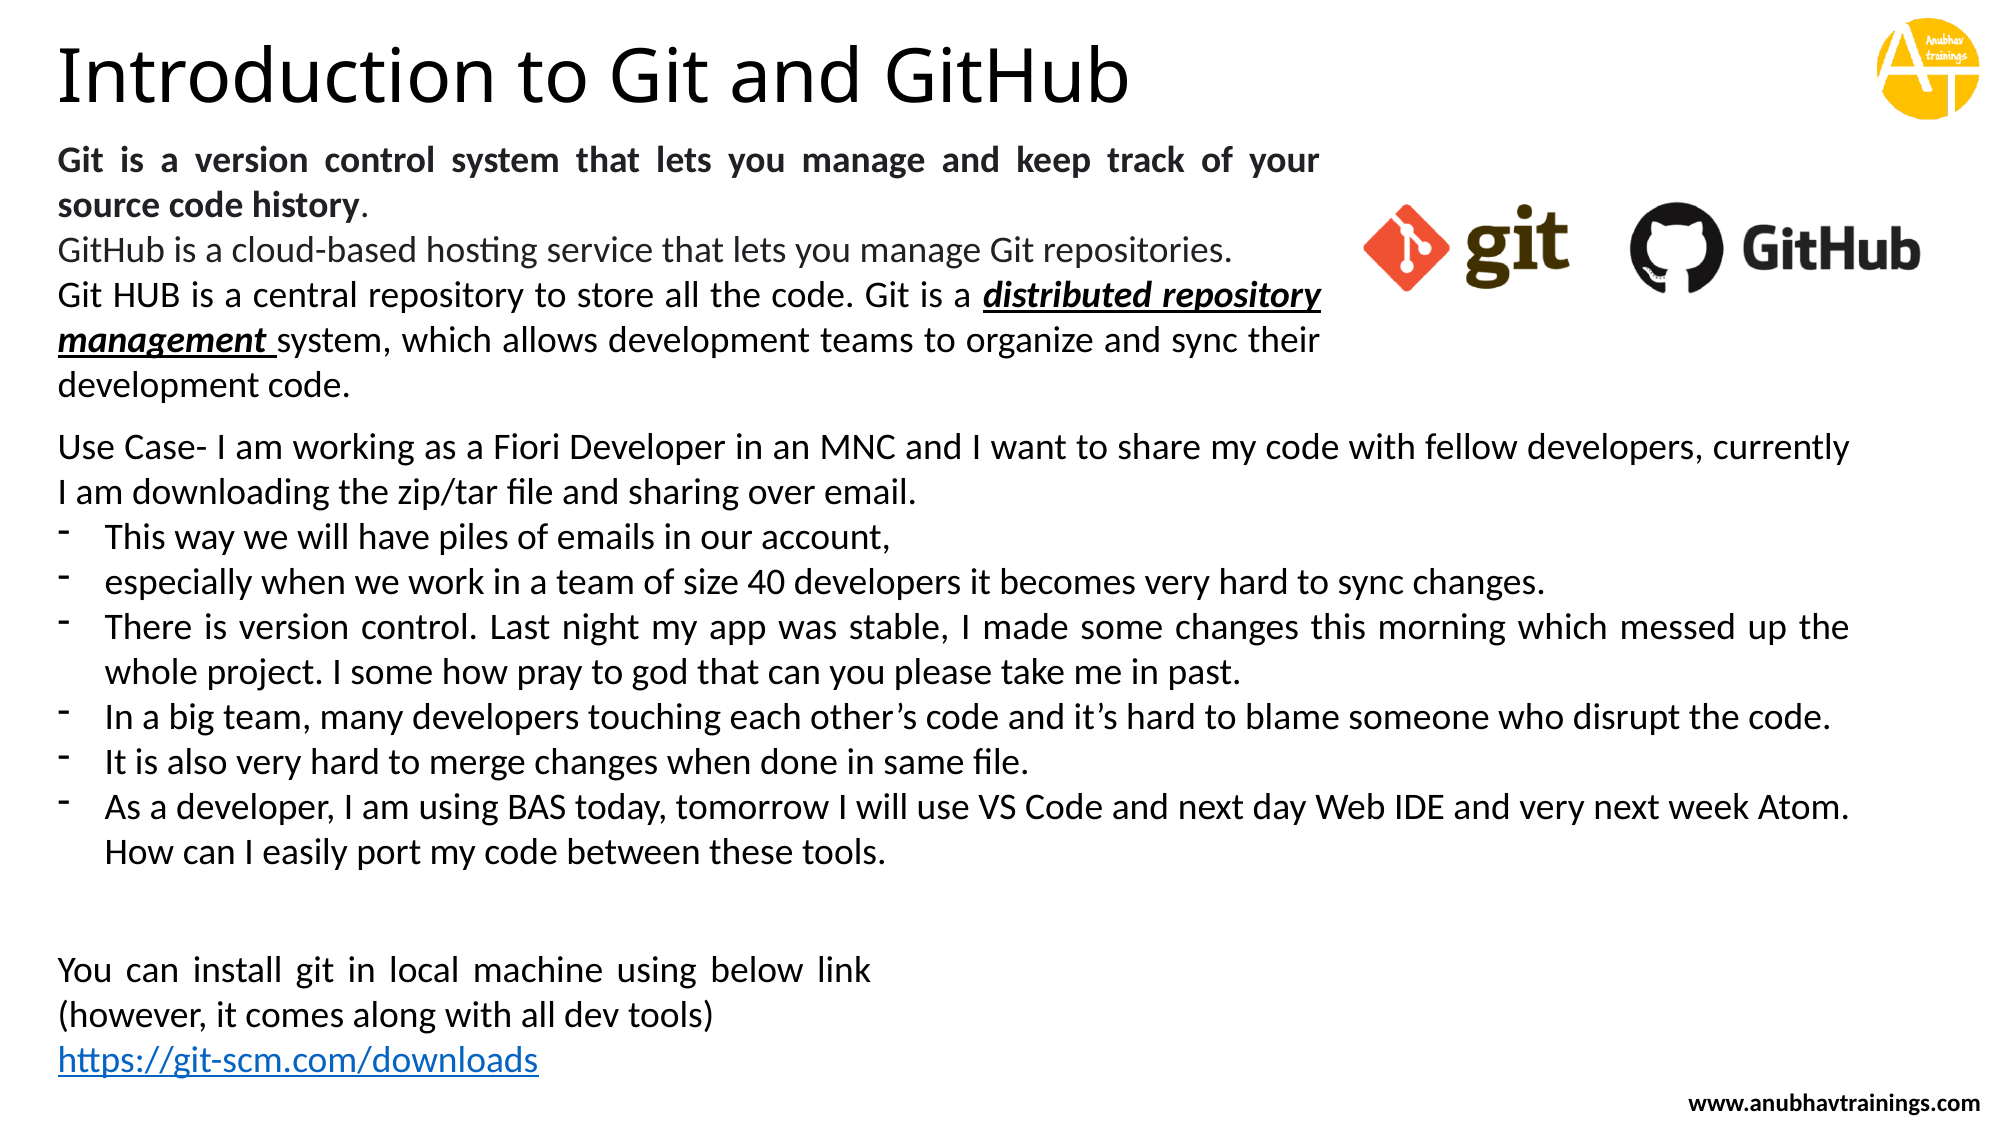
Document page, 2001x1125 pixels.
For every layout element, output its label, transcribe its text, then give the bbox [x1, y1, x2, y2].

picture [1866, 11, 1985, 128]
text_box Git is a version control system that lets you manage and keep track of your source code history. GitHub is a cloud-based hosting service that lets you manage Git repositories. Git HUB is a central repository to store all the code. Git is a distributed repository management system, which allows development teams to organize and sync their development code. [42, 127, 1337, 413]
text_box Use Case- I am working as a Fiori Developer in an MNC and I want to share my code with fellow developers, currently I am downloading the zip/tar file and sharing over email. This way we will have piles of emails in our account, especially when we work in a team of size 40 developers it becomes very hard to sync changes. There is version control. Last night my app was stable, I made some changes this morning which messed up the whole project. I some how pray to god that can you please take me in past. In a big team, many developers touching each other’s code and it’s hard to blame someone who disrupt the code. It is also very hard to merge changes when done in same file. As a developer, I am using BAS today, tomorrow I will use VS Code and next day Web IDE and very next week Atom. How can I easily port my code between these tools. [42, 415, 1867, 880]
picture [1336, 162, 1945, 333]
text_box Introduction to Git and GitHub [42, 30, 1319, 127]
footer www.anubhavtrainings.com [1669, 1089, 2000, 1114]
text_box You can install git in local machine using below link (however, it comes along with all dev tools) https://git-scm.com/downloads [42, 937, 887, 1088]
